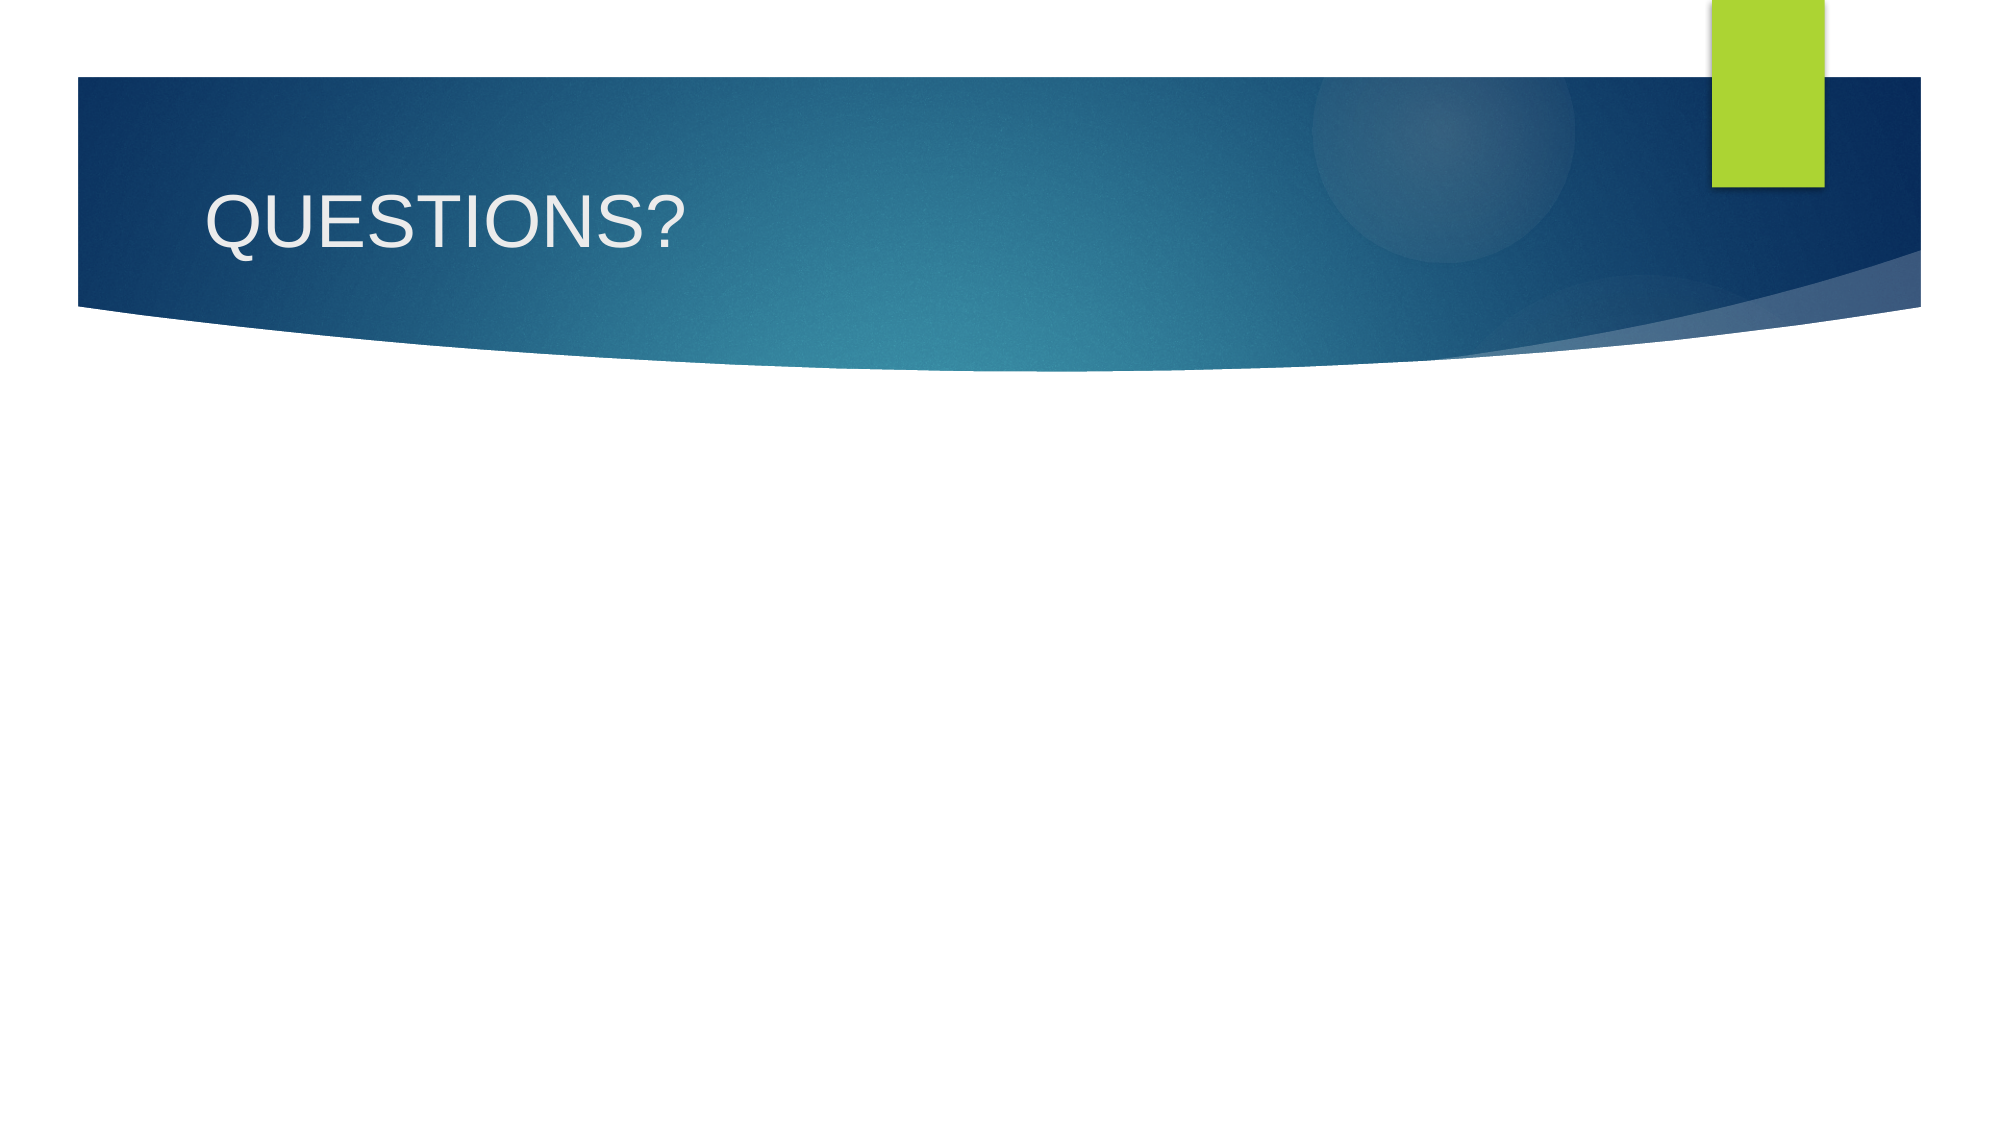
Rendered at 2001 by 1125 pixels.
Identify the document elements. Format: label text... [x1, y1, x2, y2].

title QUESTIONS? [189, 159, 1627, 276]
